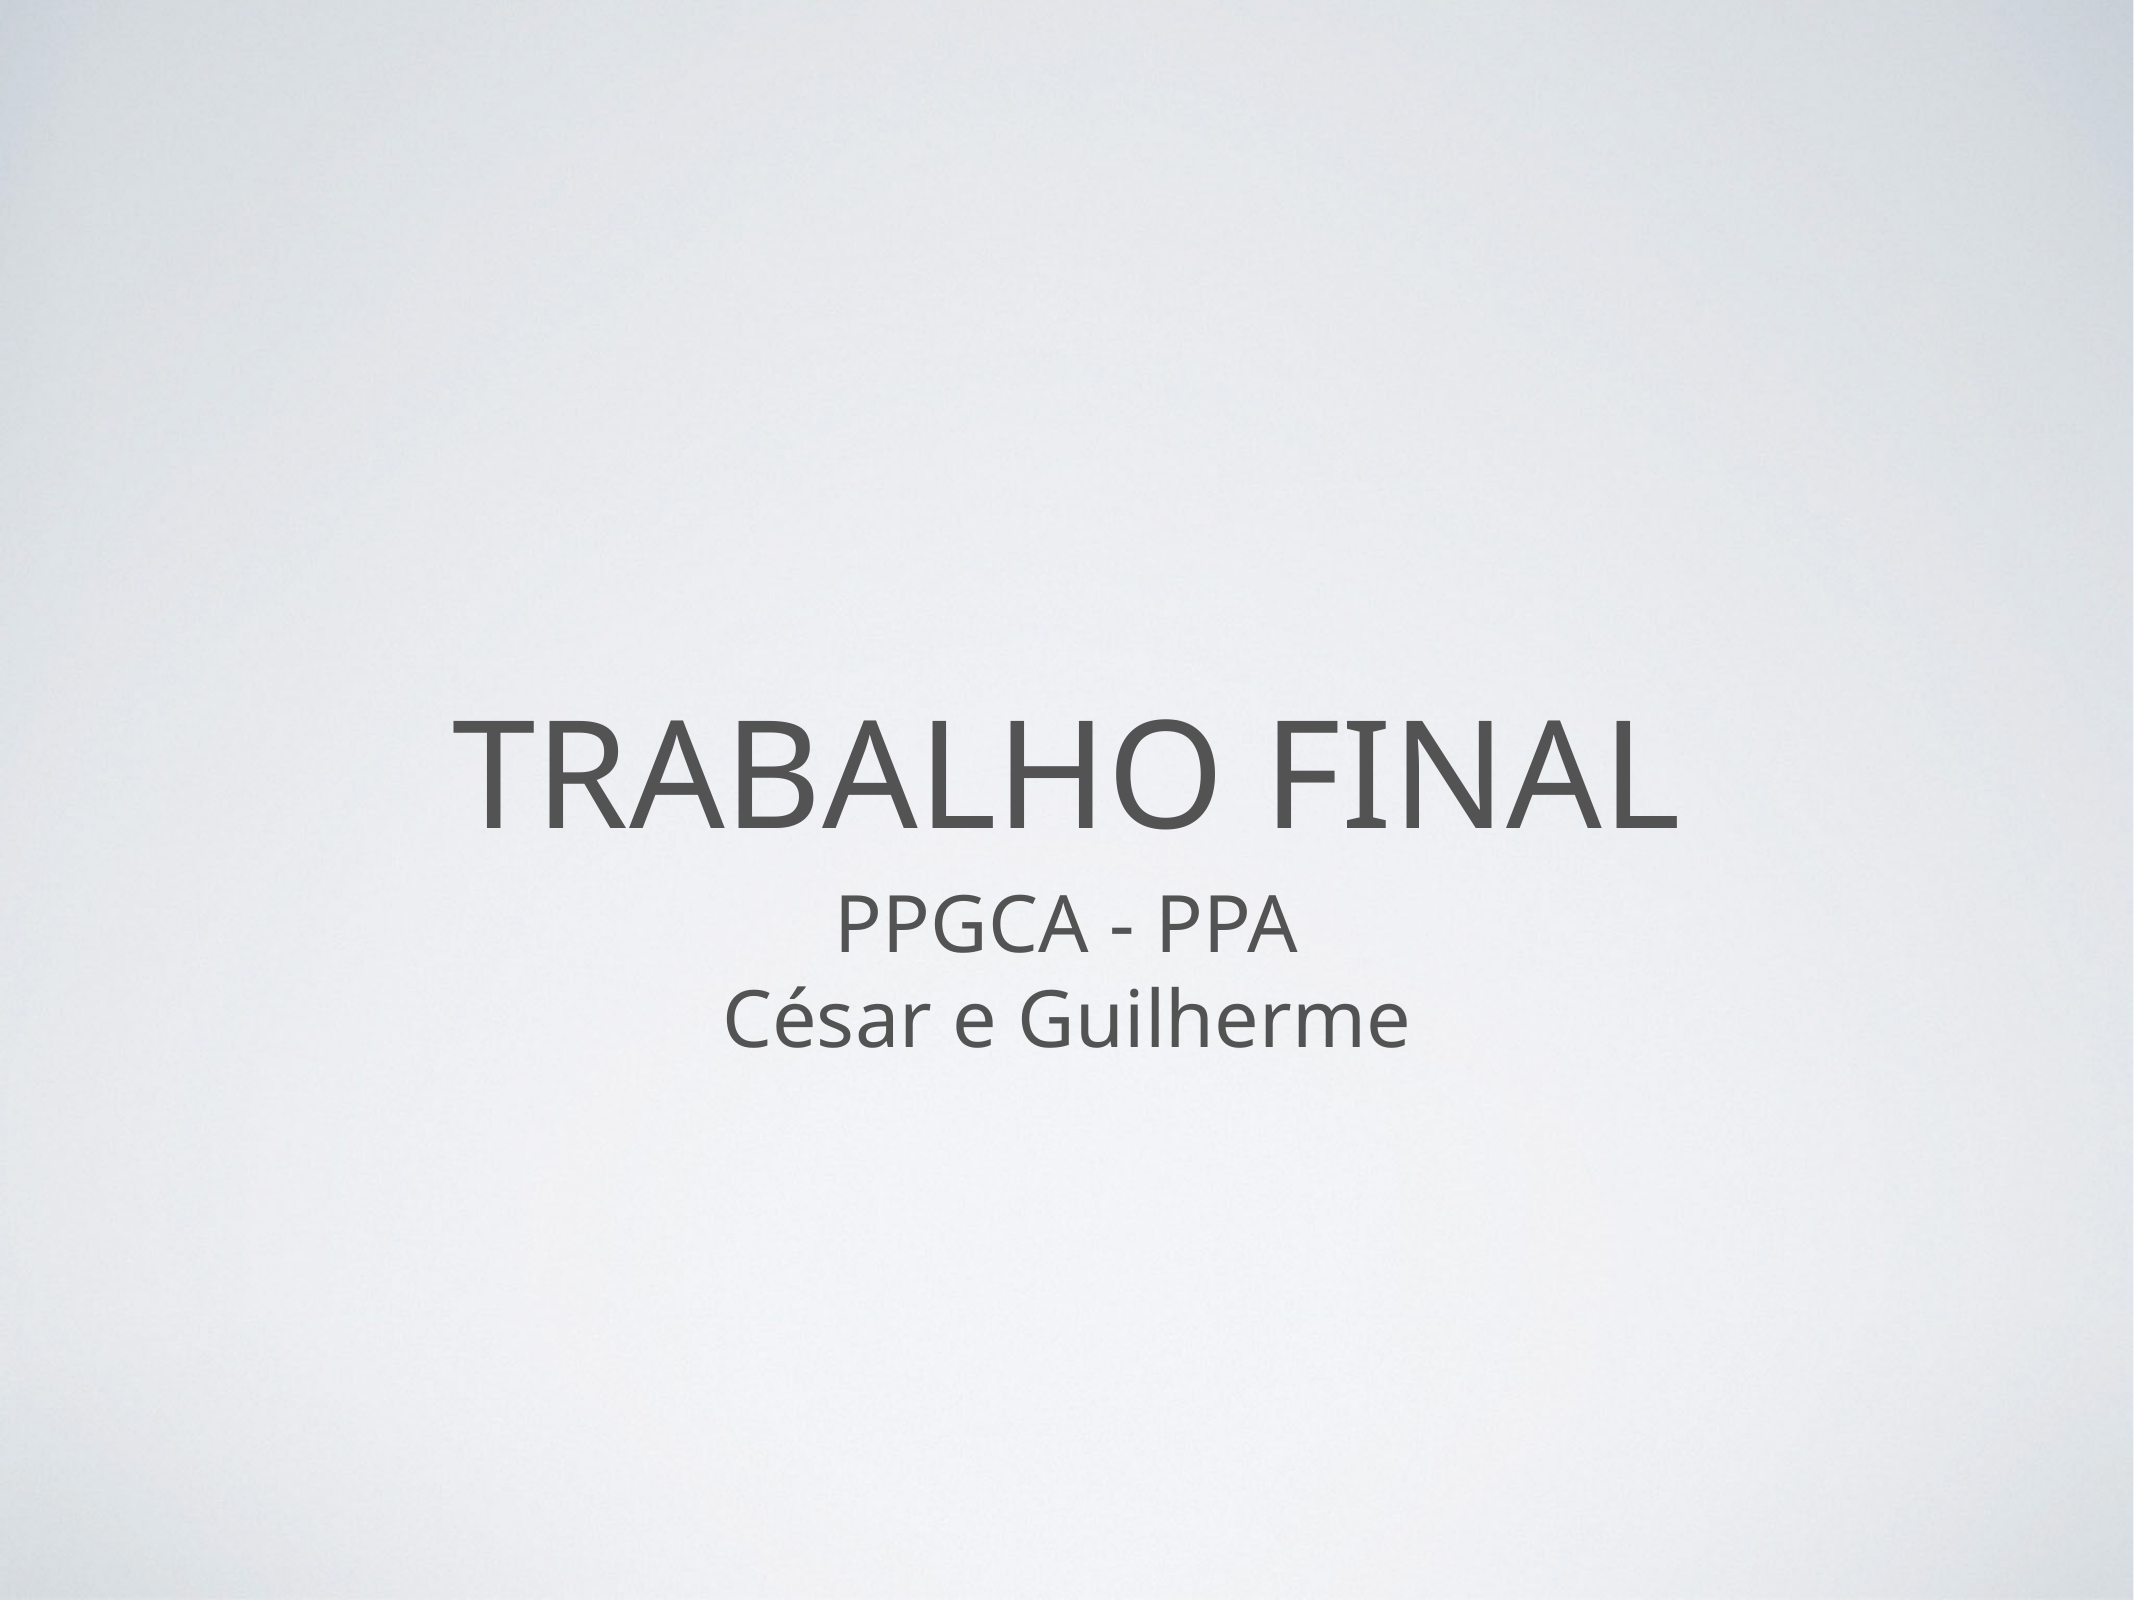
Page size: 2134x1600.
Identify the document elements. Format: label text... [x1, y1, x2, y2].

picture [0, 0, 2134, 1600]
subtitle PPGCA - PPA César e Guilherme [57, 864, 2076, 1078]
title Trabalho final [57, 334, 2076, 864]
